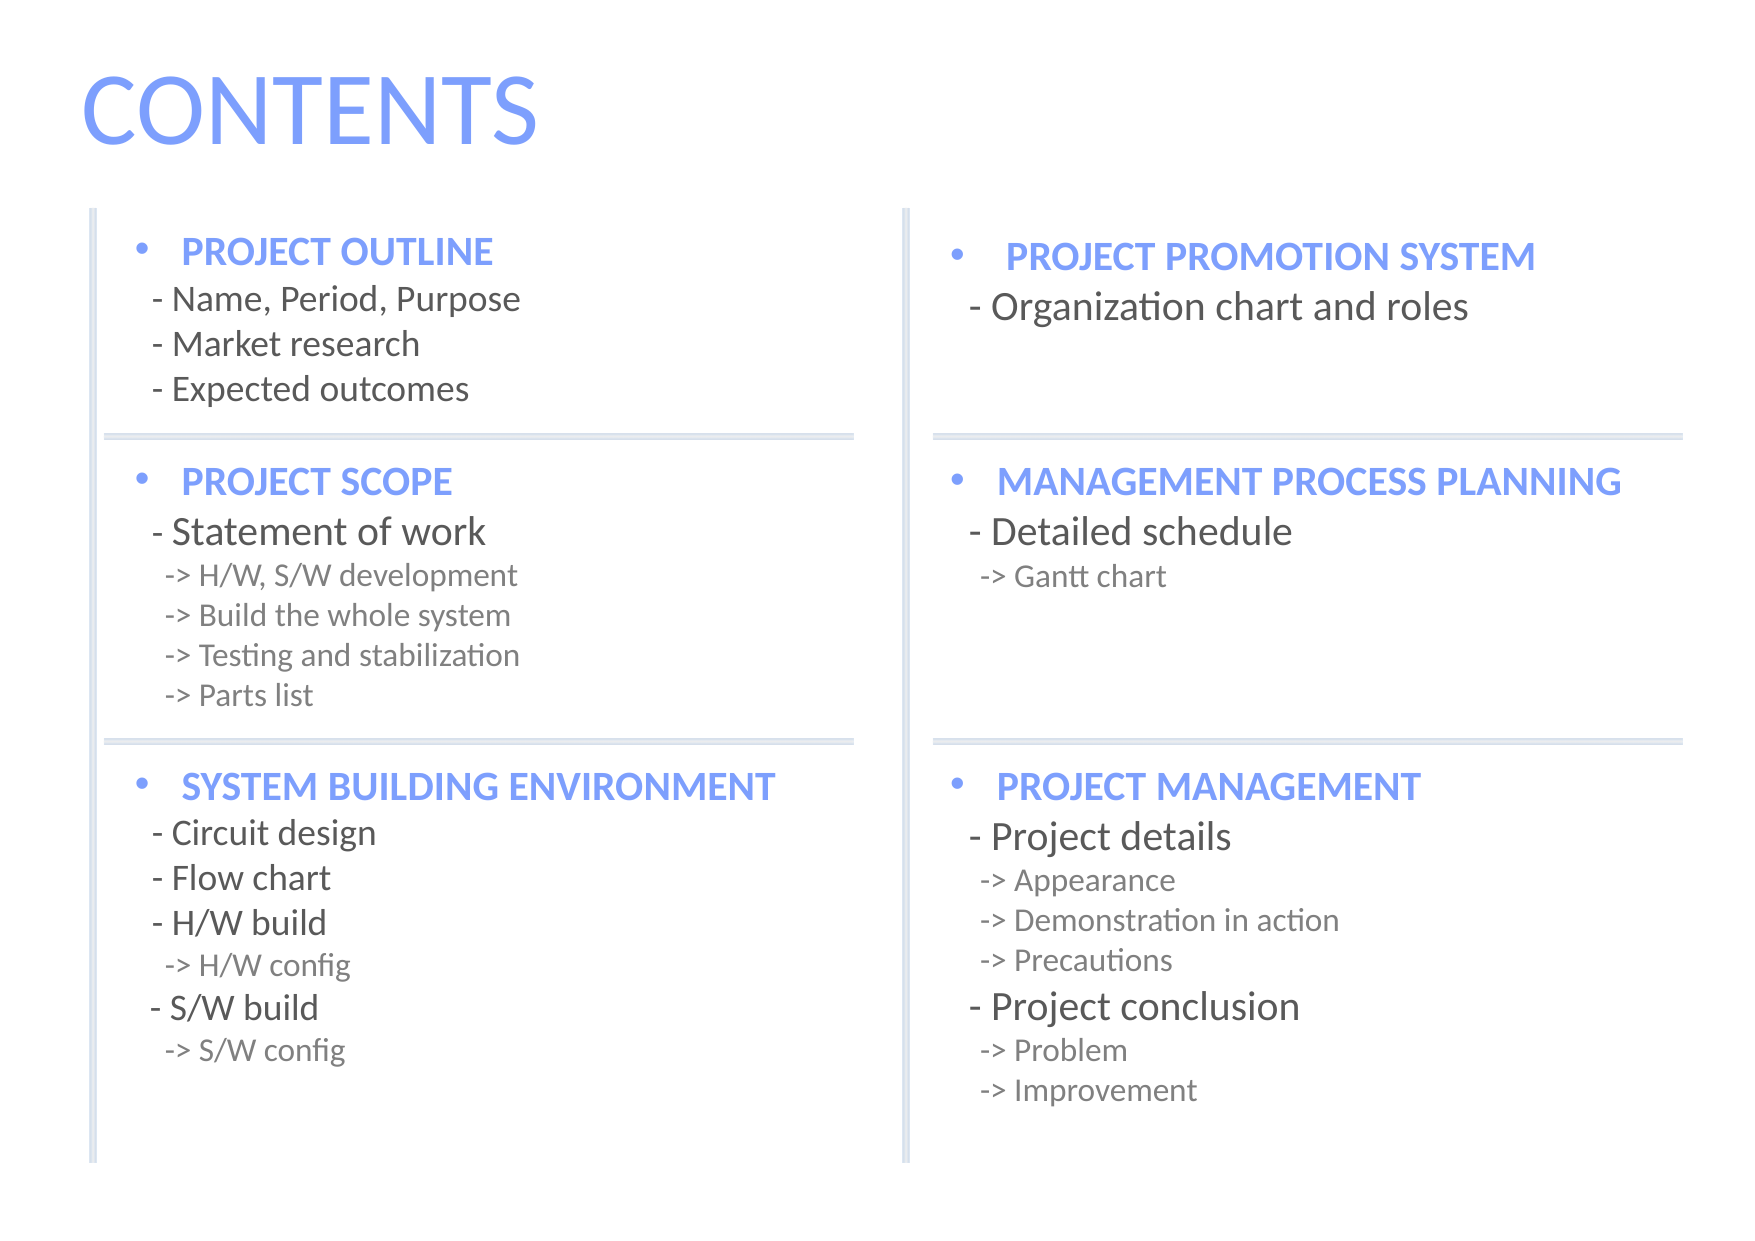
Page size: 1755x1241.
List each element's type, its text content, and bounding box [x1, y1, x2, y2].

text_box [902, 207, 911, 1164]
text_box PROJECT OUTLINE - Name, Period, Purpose - Market research - Expected outcomes PROJECT SCOPE - Statement of work -> H/W, S/W development -> Build the whole system -> Testing and stabilization -> Parts list SYSTEM BUILDING ENVIRONMENT - Circuit design - Flow chart - H/W build -> H/W config - S/W build -> S/W config [120, 216, 792, 431]
text_box PROJECT OUTLINE - Name, Period, Purpose - Market research - Expected outcomes PROJECT SCOPE - Statement of work -> H/W, S/W development -> Build the whole system -> Testing and stabilization -> Parts list SYSTEM BUILDING ENVIRONMENT - Circuit design - Flow chart - H/W build -> H/W config - S/W build -> S/W config [120, 449, 792, 736]
text_box PROJECT OUTLINE - Name, Period, Purpose - Market research - Expected outcomes PROJECT SCOPE - Statement of work -> H/W, S/W development -> Build the whole system -> Testing and stabilization -> Parts list SYSTEM BUILDING ENVIRONMENT - Circuit design - Flow chart - H/W build -> H/W config - S/W build -> S/W config [120, 754, 792, 1116]
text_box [932, 432, 1684, 441]
text_box CONTENTS [66, 32, 555, 173]
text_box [103, 432, 855, 441]
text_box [103, 737, 855, 746]
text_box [932, 737, 1684, 746]
text_box PROJECT PROMOTION SYSTEM - Organization chart and roles MANAGEMENT PROCESS PLANNING - Detailed schedule -> Gantt chart PROJECT MANAGEMENT - Project details -> Appearance -> Demonstration in action -> Precautions - Project conclusion -> Problem -> Improvement [935, 449, 1638, 736]
text_box PROJECT PROMOTION SYSTEM - Organization chart and roles MANAGEMENT PROCESS PLANNING - Detailed schedule -> Gantt chart PROJECT MANAGEMENT - Project details -> Appearance -> Demonstration in action -> Precautions - Project conclusion -> Problem -> Improvement [935, 221, 1638, 431]
text_box PROJECT PROMOTION SYSTEM - Organization chart and roles MANAGEMENT PROCESS PLANNING - Detailed schedule -> Gantt chart PROJECT MANAGEMENT - Project details -> Appearance -> Demonstration in action -> Precautions - Project conclusion -> Problem -> Improvement [935, 754, 1638, 1116]
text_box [89, 207, 98, 1164]
